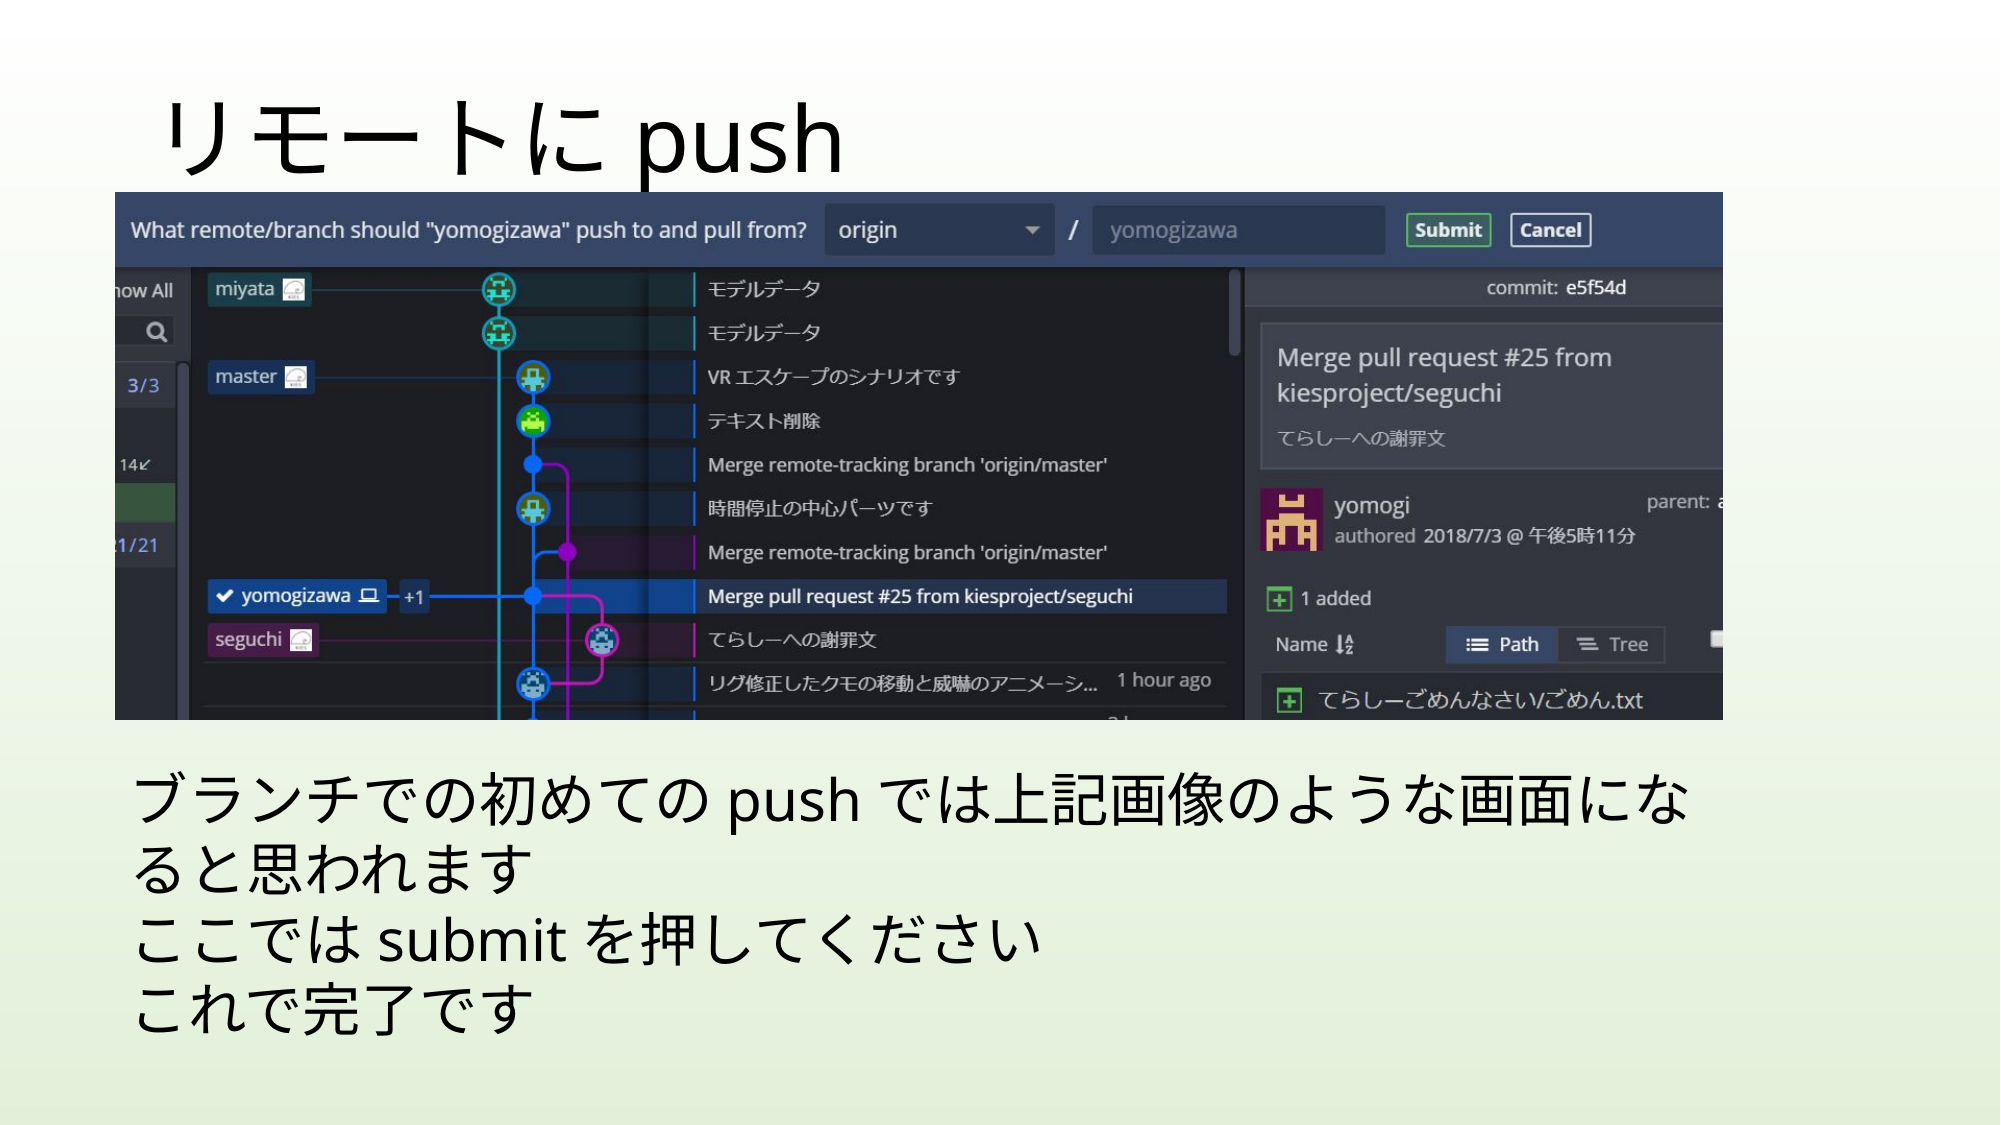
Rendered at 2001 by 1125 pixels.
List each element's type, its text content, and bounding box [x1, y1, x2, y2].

title リモートにpush [137, 59, 1863, 225]
text_box ブランチでの初めてのpushでは上記画像のような画面になると思われます ここではsubmitを押してください これで完了です [115, 755, 1748, 1051]
picture [115, 192, 1723, 720]
